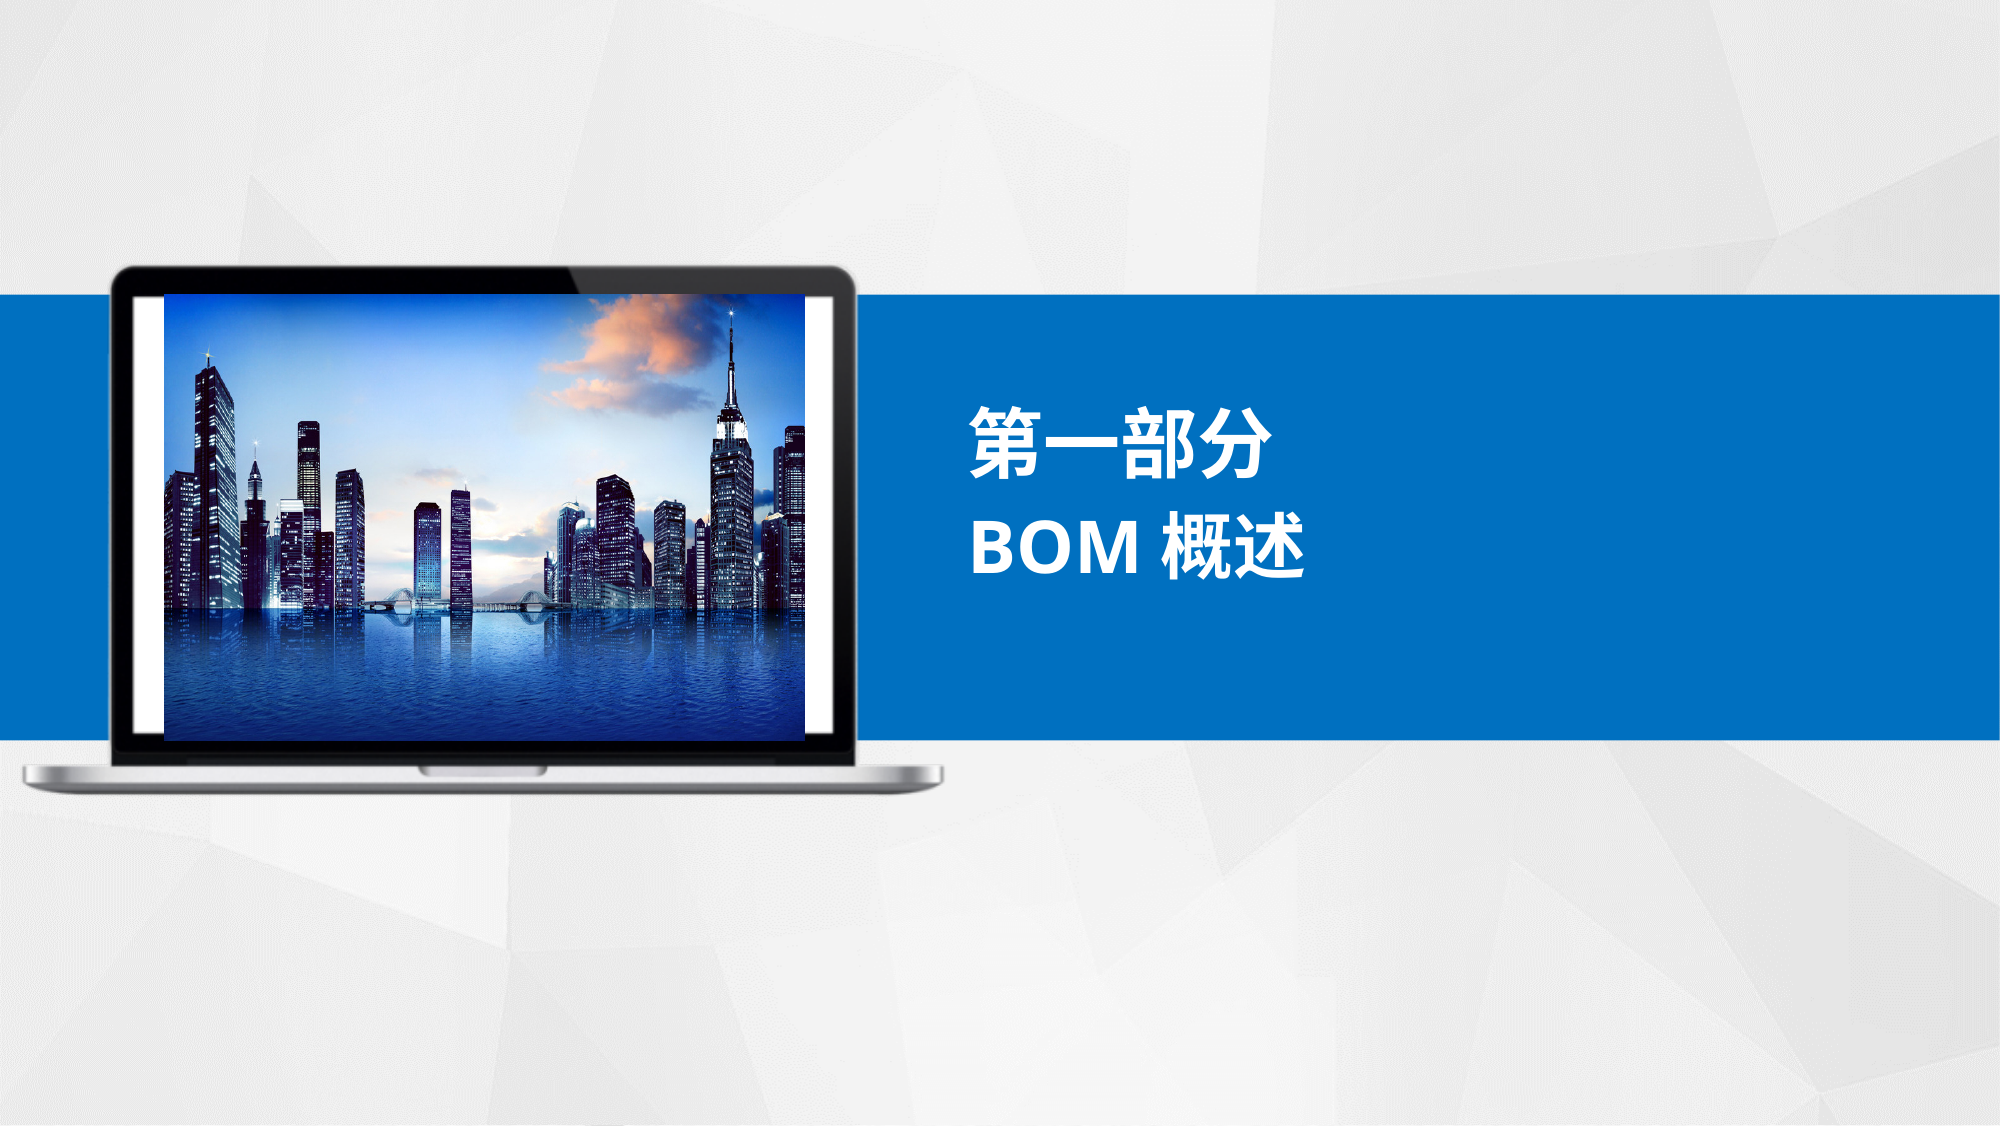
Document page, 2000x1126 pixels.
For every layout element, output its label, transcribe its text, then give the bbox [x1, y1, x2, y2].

picture [0, 0, 2000, 1126]
text_box 第一部分 BOM概述 [1001, 385, 1496, 598]
text_box [1001, 293, 2000, 742]
